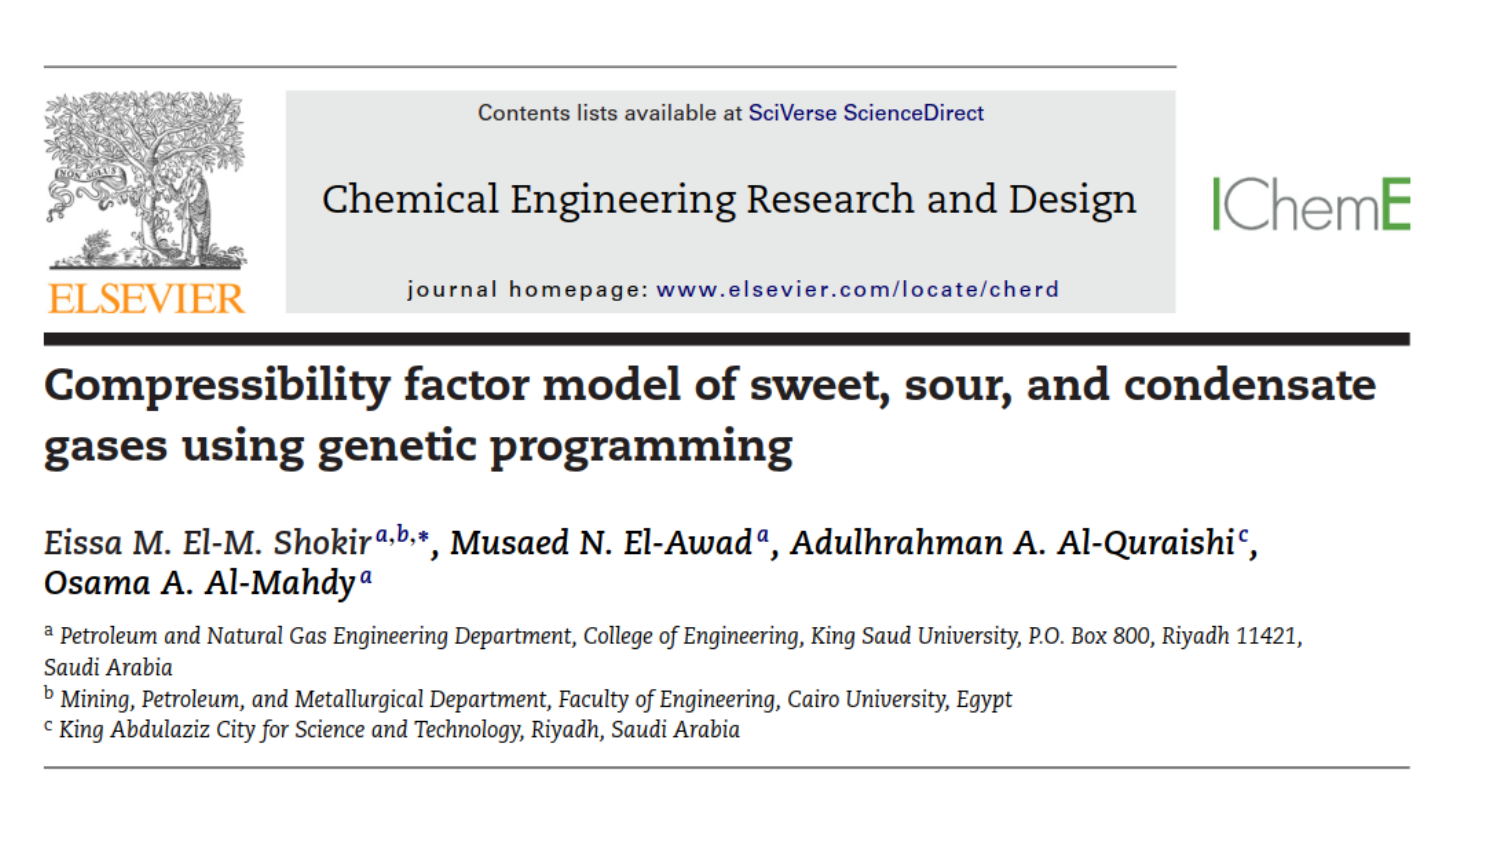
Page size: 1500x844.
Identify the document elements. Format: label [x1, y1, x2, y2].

picture [0, 49, 1500, 795]
